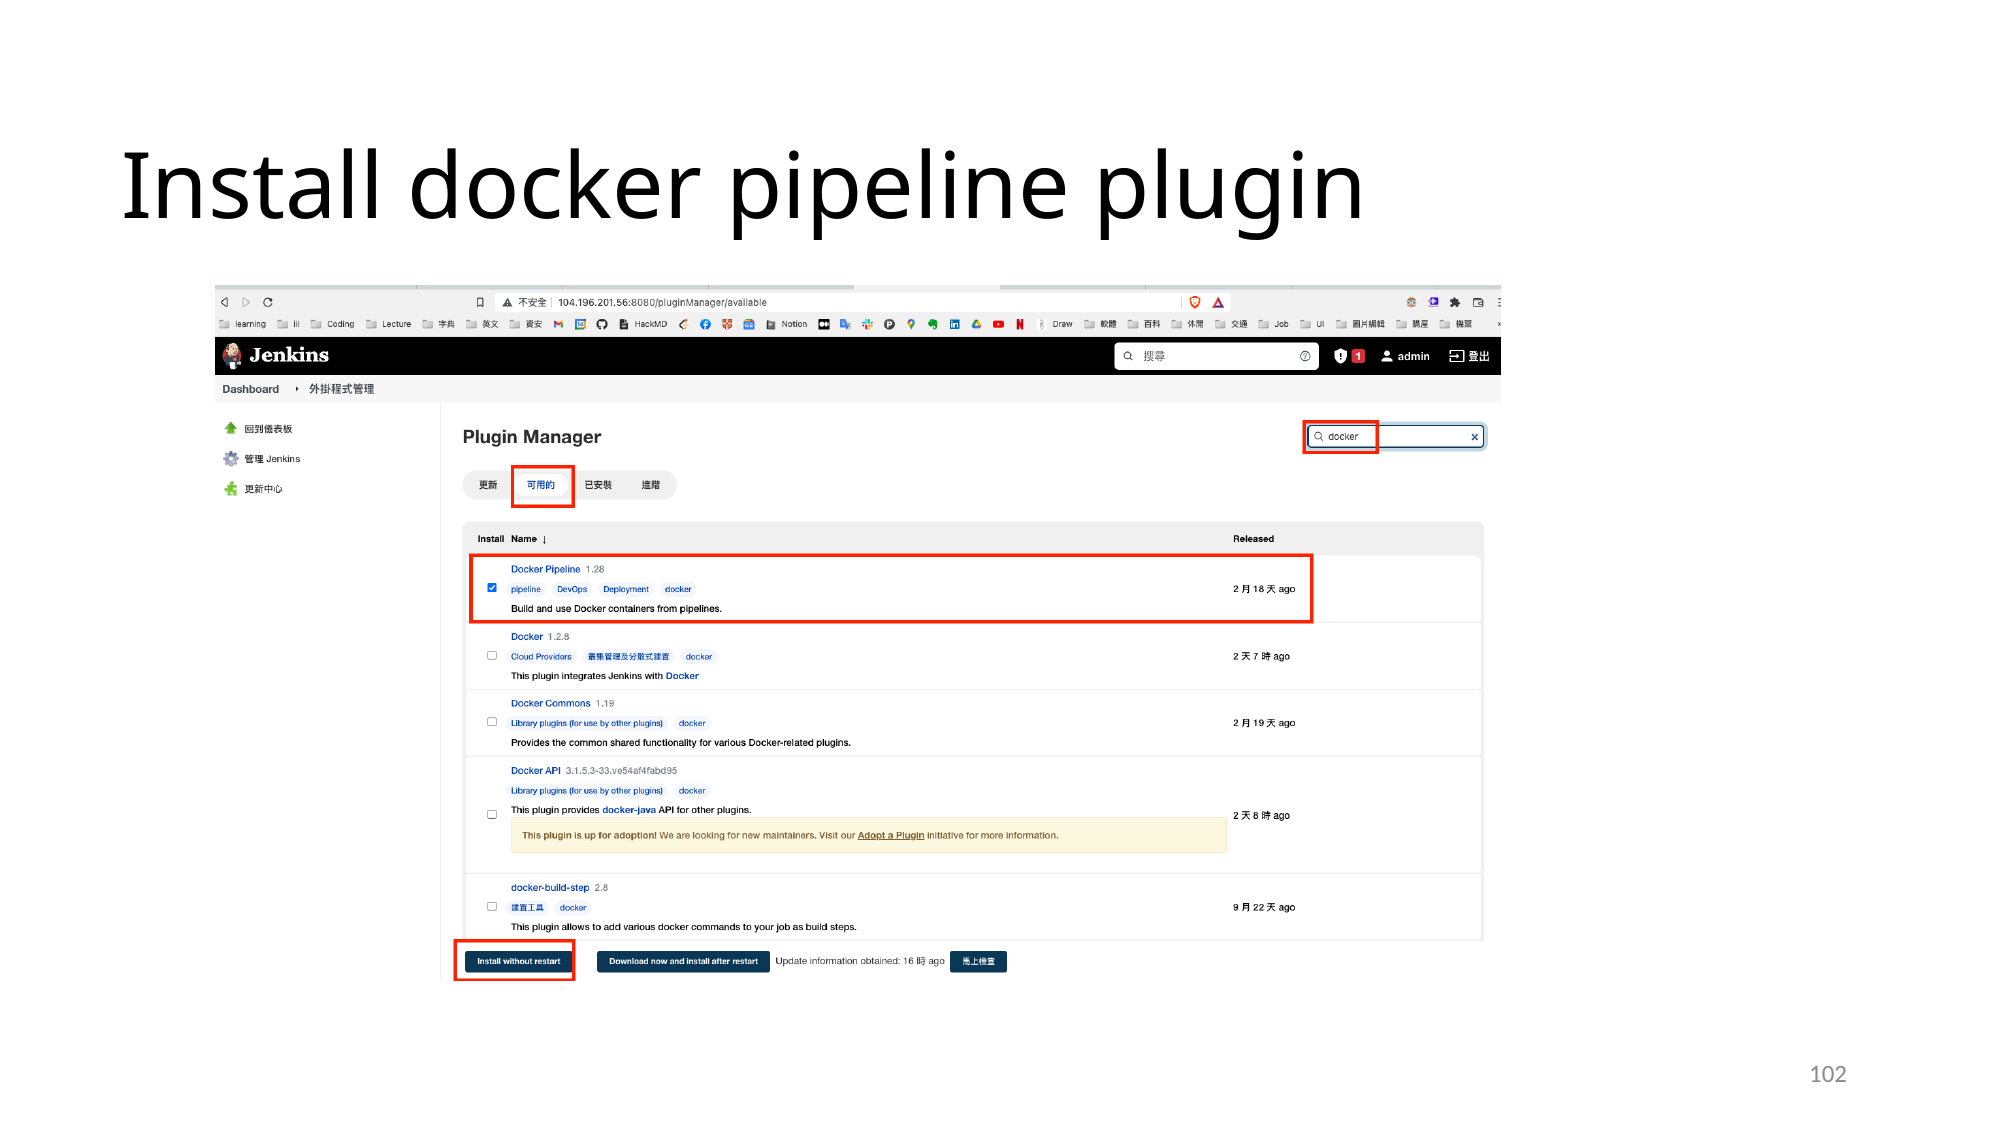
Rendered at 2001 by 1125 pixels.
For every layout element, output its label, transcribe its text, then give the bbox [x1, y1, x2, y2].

picture [215, 285, 1501, 981]
slide_number 102 [1412, 1042, 1863, 1103]
title Install docker pipeline plugin [106, 74, 1649, 304]
